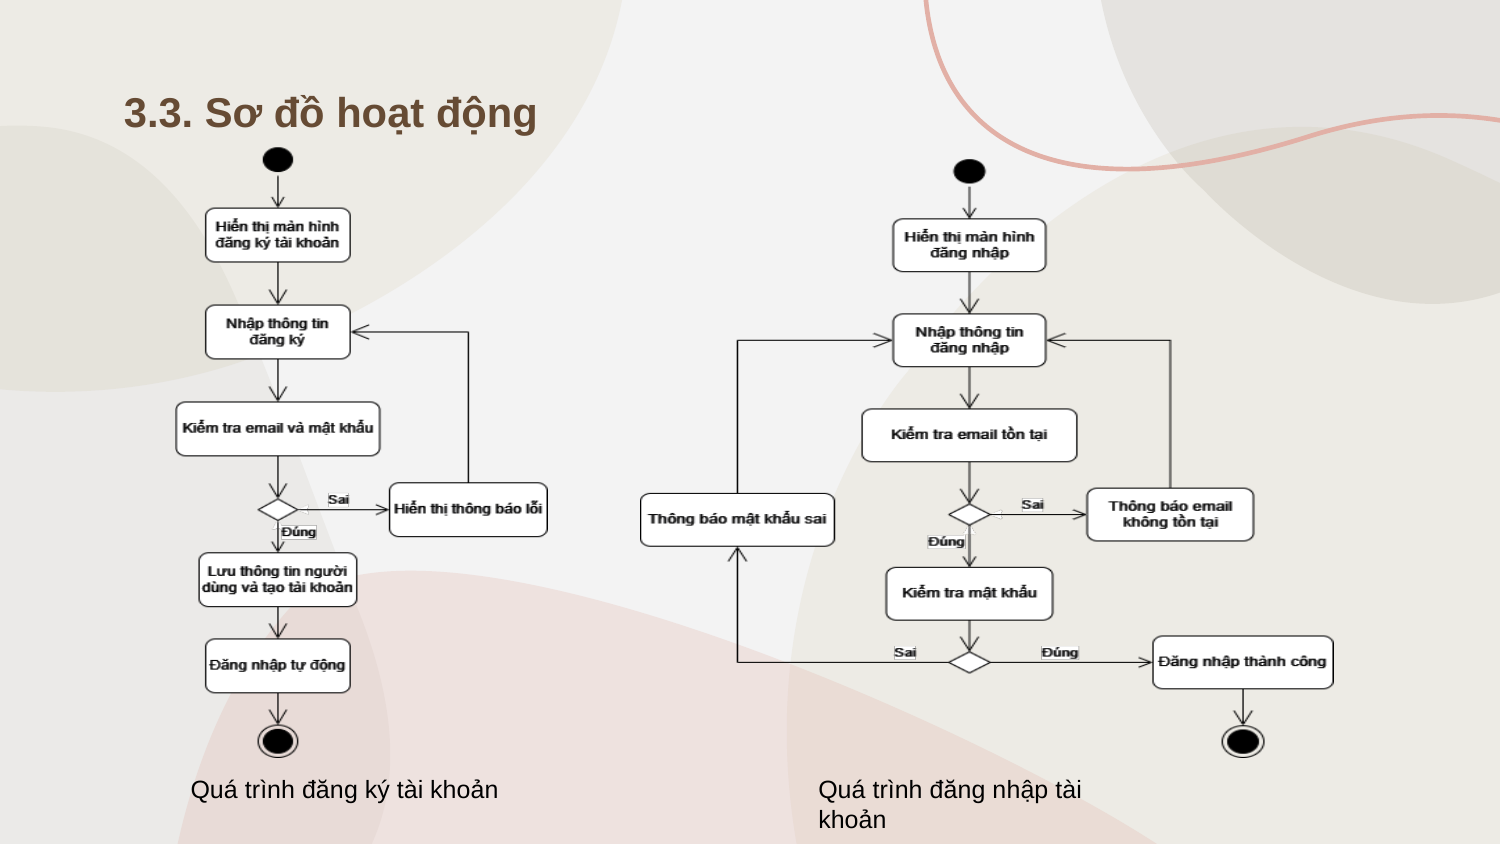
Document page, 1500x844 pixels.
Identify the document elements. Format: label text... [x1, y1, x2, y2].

text_box Quá trình đăng ký tài khoản [175, 767, 516, 811]
text_box 3.3. Sơ đồ hoạt động [109, 77, 816, 143]
picture [175, 143, 548, 759]
text_box Quá trình đăng nhập tài khoản [803, 766, 1171, 841]
picture [640, 155, 1334, 759]
